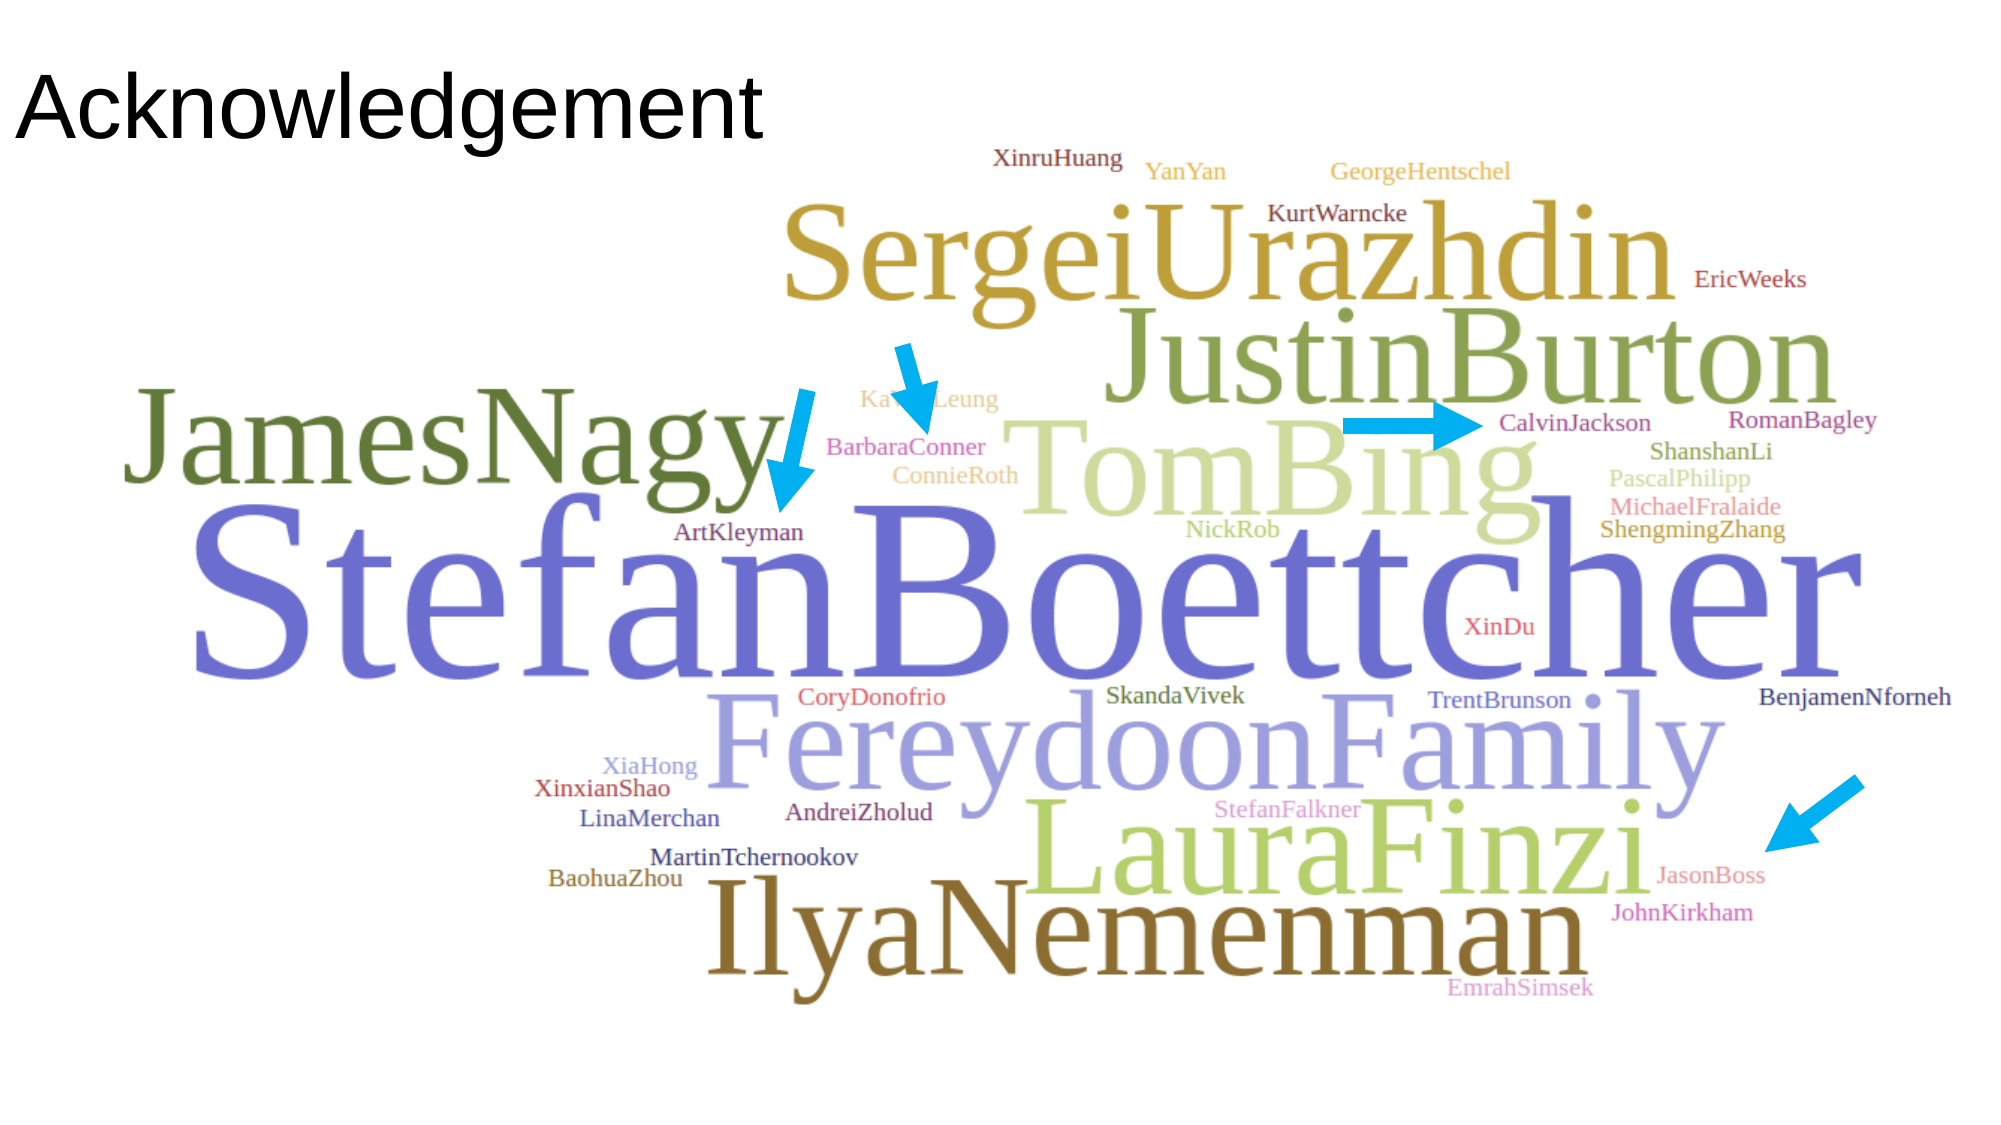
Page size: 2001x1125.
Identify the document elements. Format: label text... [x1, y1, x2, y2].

title Acknowledgement [0, 0, 1725, 218]
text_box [1764, 780, 1860, 853]
picture [109, 135, 1956, 1015]
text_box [902, 345, 928, 436]
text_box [779, 390, 808, 514]
